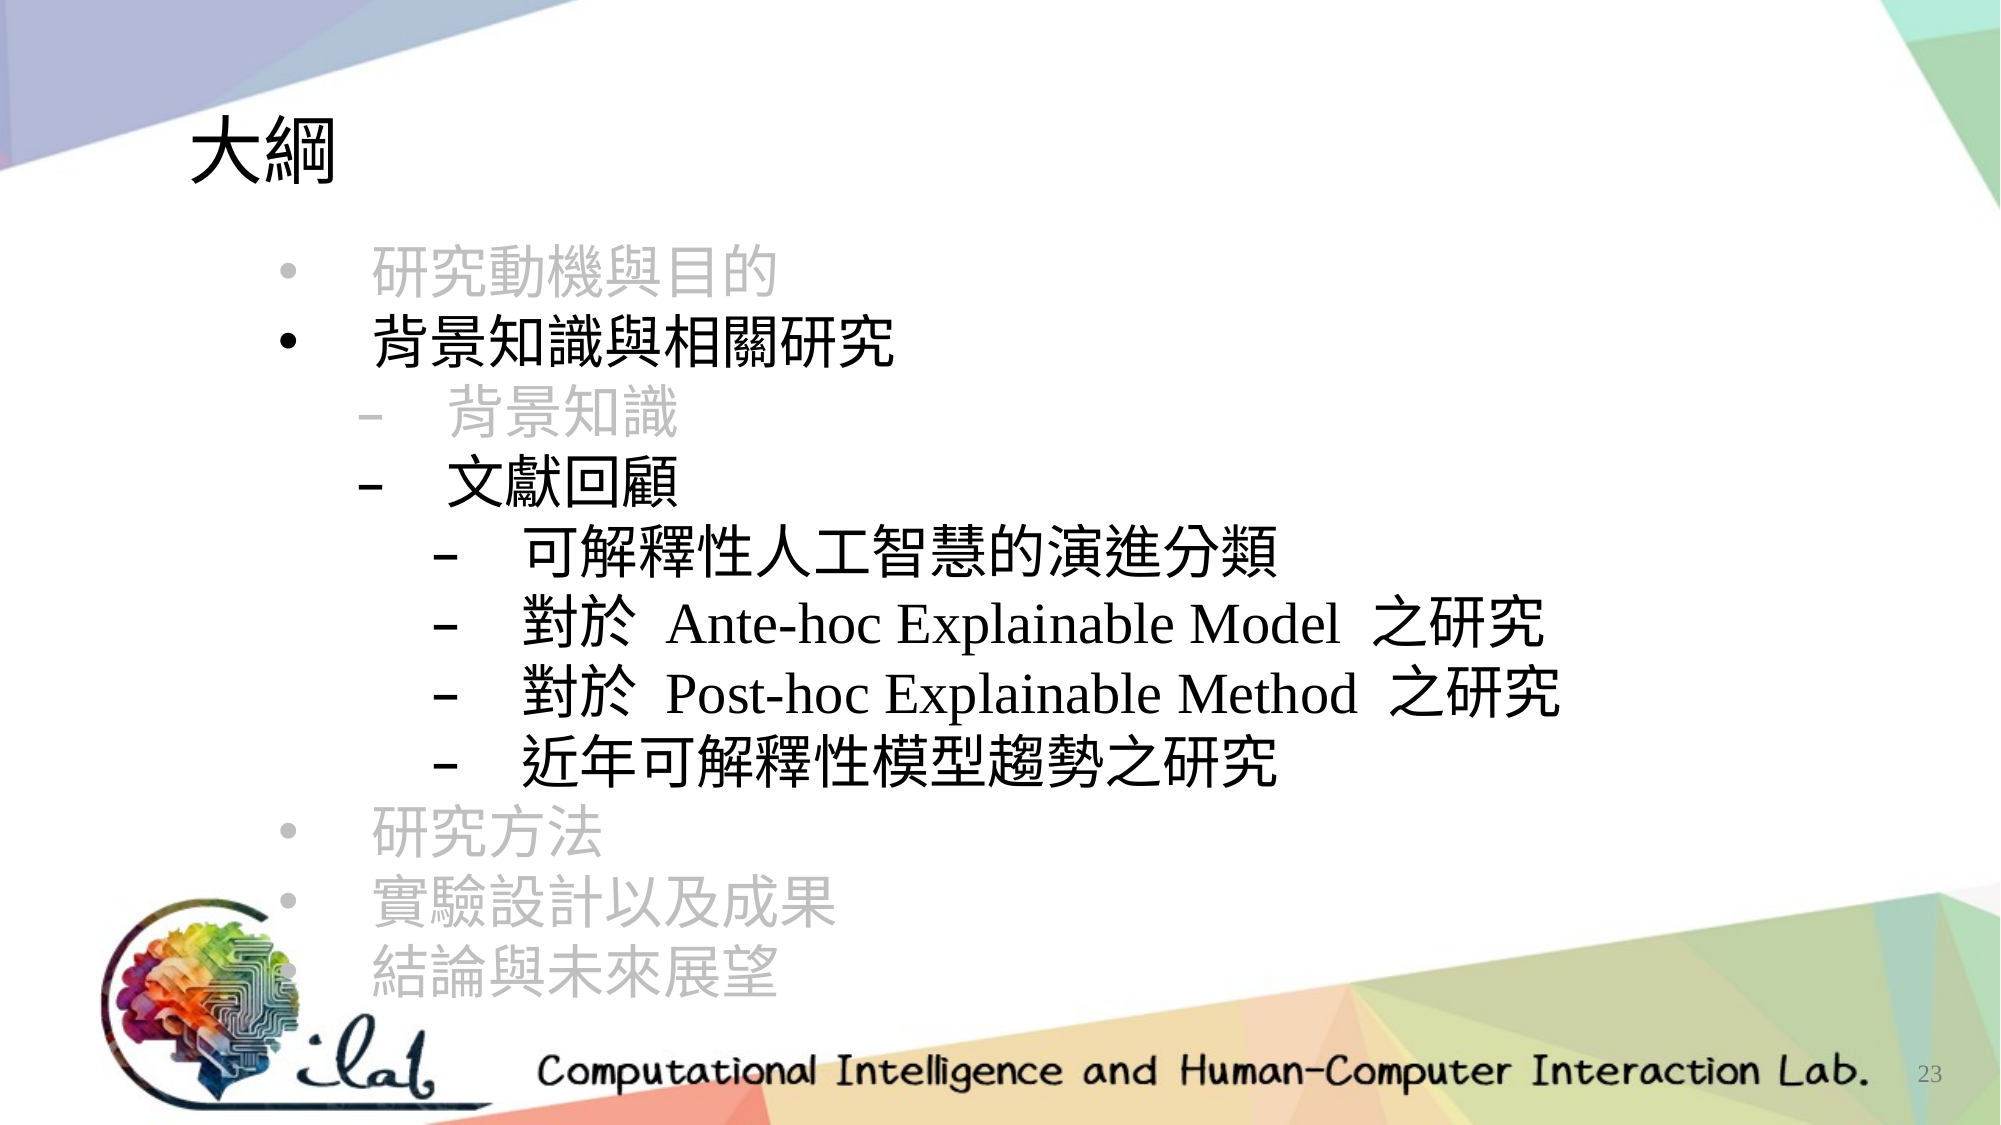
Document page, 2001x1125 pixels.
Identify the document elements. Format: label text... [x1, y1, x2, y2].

slide_number 23 [1507, 1042, 1958, 1103]
text_box 研究動機與目的 背景知識與相關研究 背景知識 文獻回顧 可解釋性人工智慧的演進分類 對於 Ante-hoc Explainable Model 之研究 對於 Post-hoc Explainable Method 之研究 近年可解釋性模型趨勢之研究 研究方法 實驗設計以及成果 結論與未來展望 [263, 228, 1929, 1013]
text_box 大綱 [114, 96, 412, 201]
picture [0, 0, 2001, 1125]
